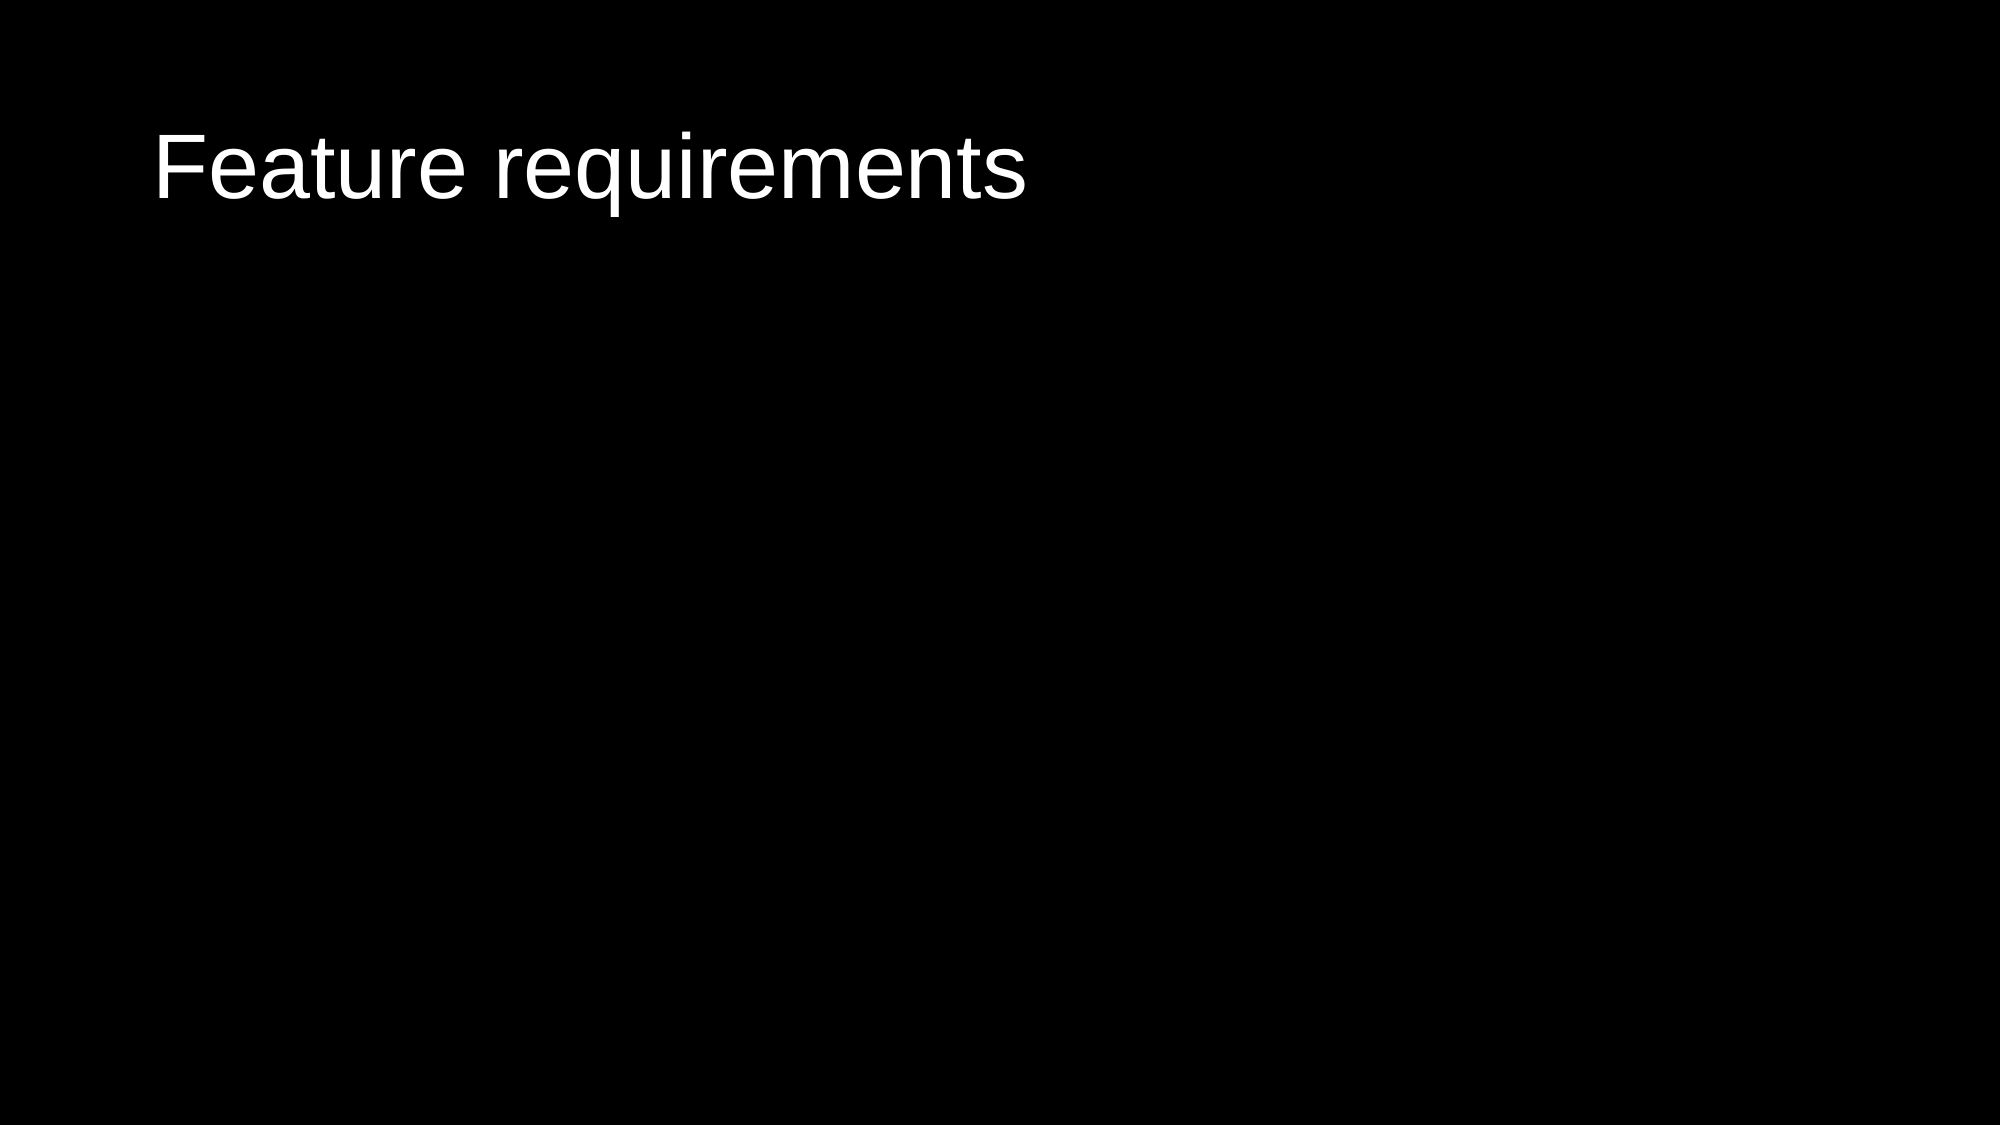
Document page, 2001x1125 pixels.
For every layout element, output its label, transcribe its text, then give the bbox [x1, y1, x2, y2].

title Feature requirements [137, 59, 1863, 278]
